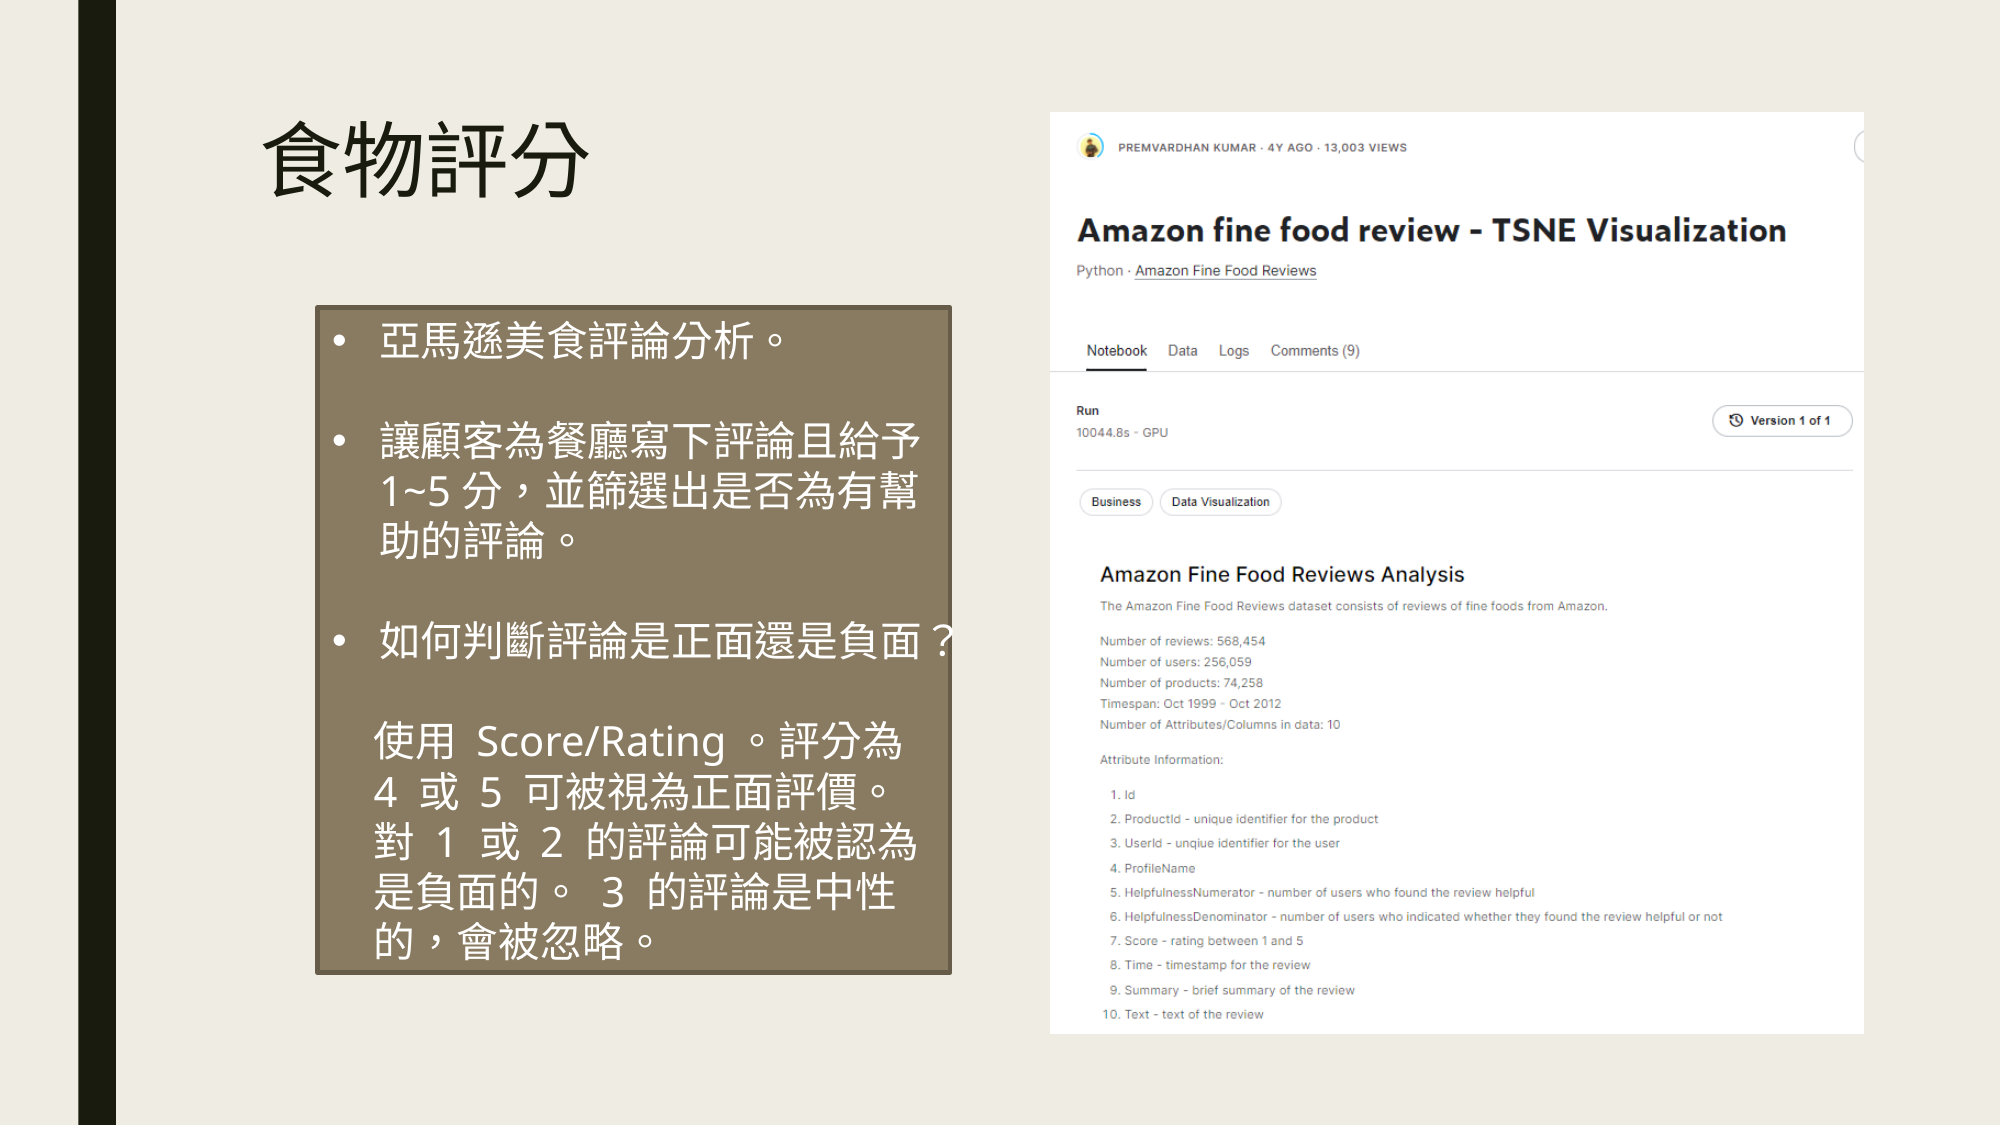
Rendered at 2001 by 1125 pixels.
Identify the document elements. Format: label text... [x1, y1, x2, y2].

text_box 亞馬遜美食評論分析。 讓顧客為餐廳寫下評論且給予1~5分，並篩選出是否為有幫助的評論。 如何判斷評論是正面還是負面？ 使用 Score/Rating。評分為 4 或 5 可被視為正面評價。對 1 或 2 的評論可能被認為是負面的。 3 的評論是中性的，會被忽略。 [317, 307, 950, 973]
title 食物評分 [244, 112, 1050, 234]
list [1050, 112, 1864, 1034]
